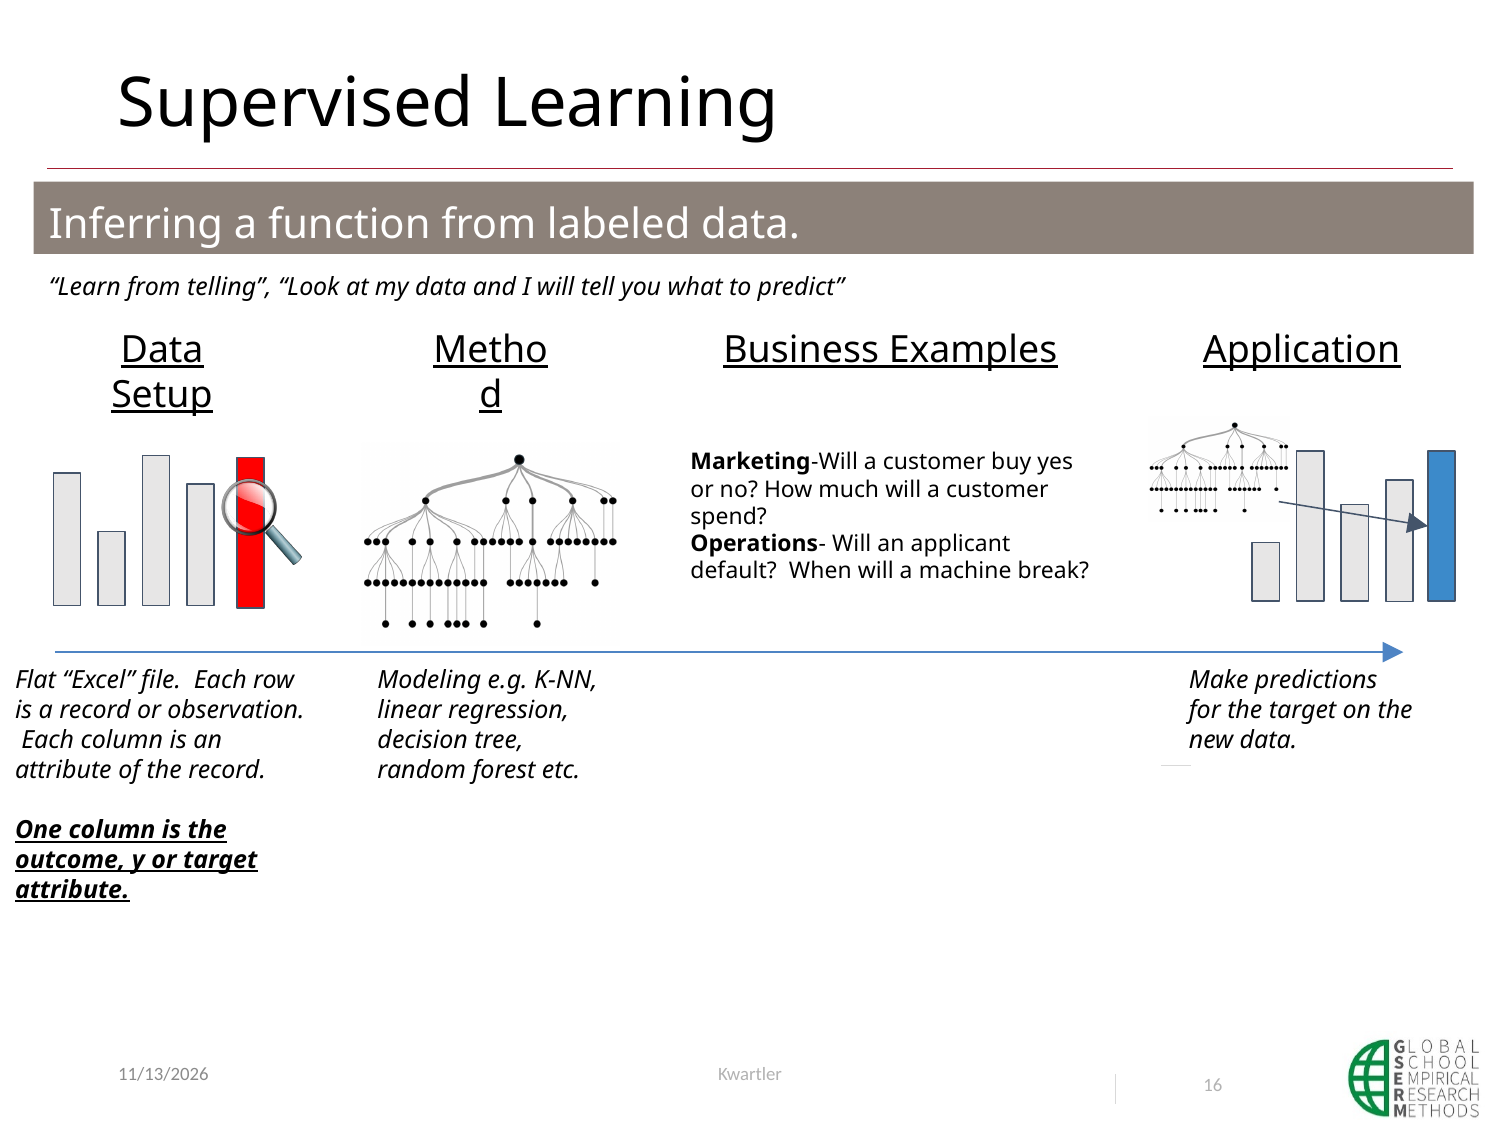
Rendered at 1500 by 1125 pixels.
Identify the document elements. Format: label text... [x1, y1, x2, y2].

text_box [236, 457, 265, 478]
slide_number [103, 1042, 441, 1103]
text_box Application [1170, 309, 1434, 381]
text_box Inferring a function from labeled data. [33, 181, 1474, 254]
text_box Flat “Excel” file. Each row is a record or observation. Each column is an attribute of the record. One column is the outcome, y or target attribute. [0, 649, 326, 939]
text_box [236, 565, 265, 608]
text_box Data Setup [64, 309, 260, 381]
title Supervised Learning [103, 59, 1397, 157]
text_box Modeling e.g. K-NN, linear regression, decision tree, random forest etc. [362, 653, 620, 804]
text_box Operations- Will an applicant default? When will a machine break? [675, 498, 1106, 614]
text_box Method [408, 309, 574, 381]
picture [221, 478, 302, 565]
picture [1342, 1031, 1500, 1120]
footer Kwartler [496, 1042, 1004, 1103]
slide_number 16 [1188, 1042, 1330, 1103]
text_box “Learn from telling”, “Look at my data and I will tell you what to predict” [33, 255, 1474, 296]
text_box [1148, 416, 1456, 602]
text_box Marketing-Will a customer buy yes or no? How much will a customer spend? [675, 431, 1106, 498]
picture [361, 442, 620, 646]
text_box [53, 455, 215, 606]
text_box Business Examples [668, 309, 1113, 381]
text_box Make predictions for the target on the new data. [1173, 648, 1431, 770]
